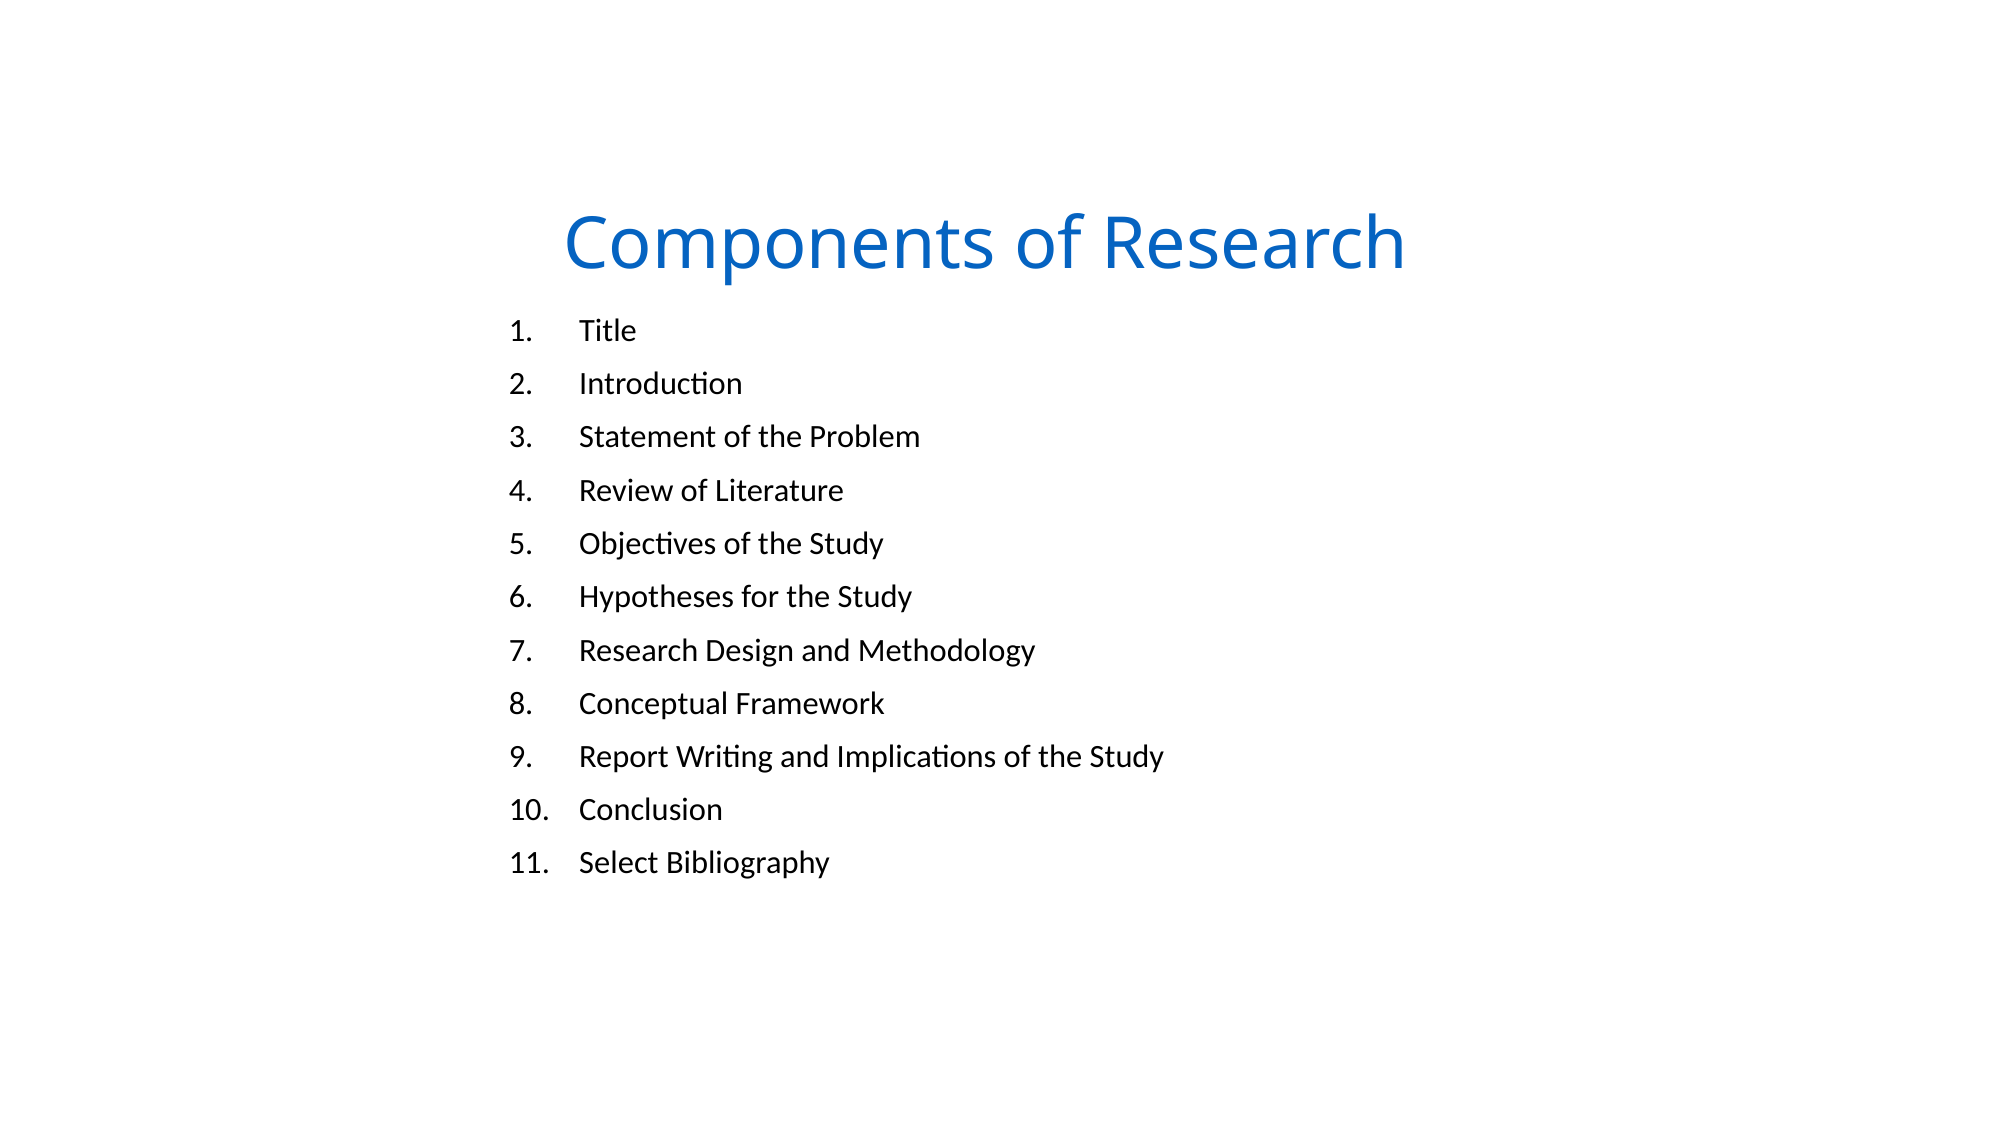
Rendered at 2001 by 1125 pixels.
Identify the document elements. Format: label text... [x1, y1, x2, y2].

list Title Introduction Statement of the Problem Review of Literature Objectives of the Study Hypotheses for the Study Research Design and Methodology Conceptual Framework Report Writing and Implications of the Study Conclusion Select Bibliography [493, 305, 1507, 895]
title Components of Research [417, 198, 1543, 293]
